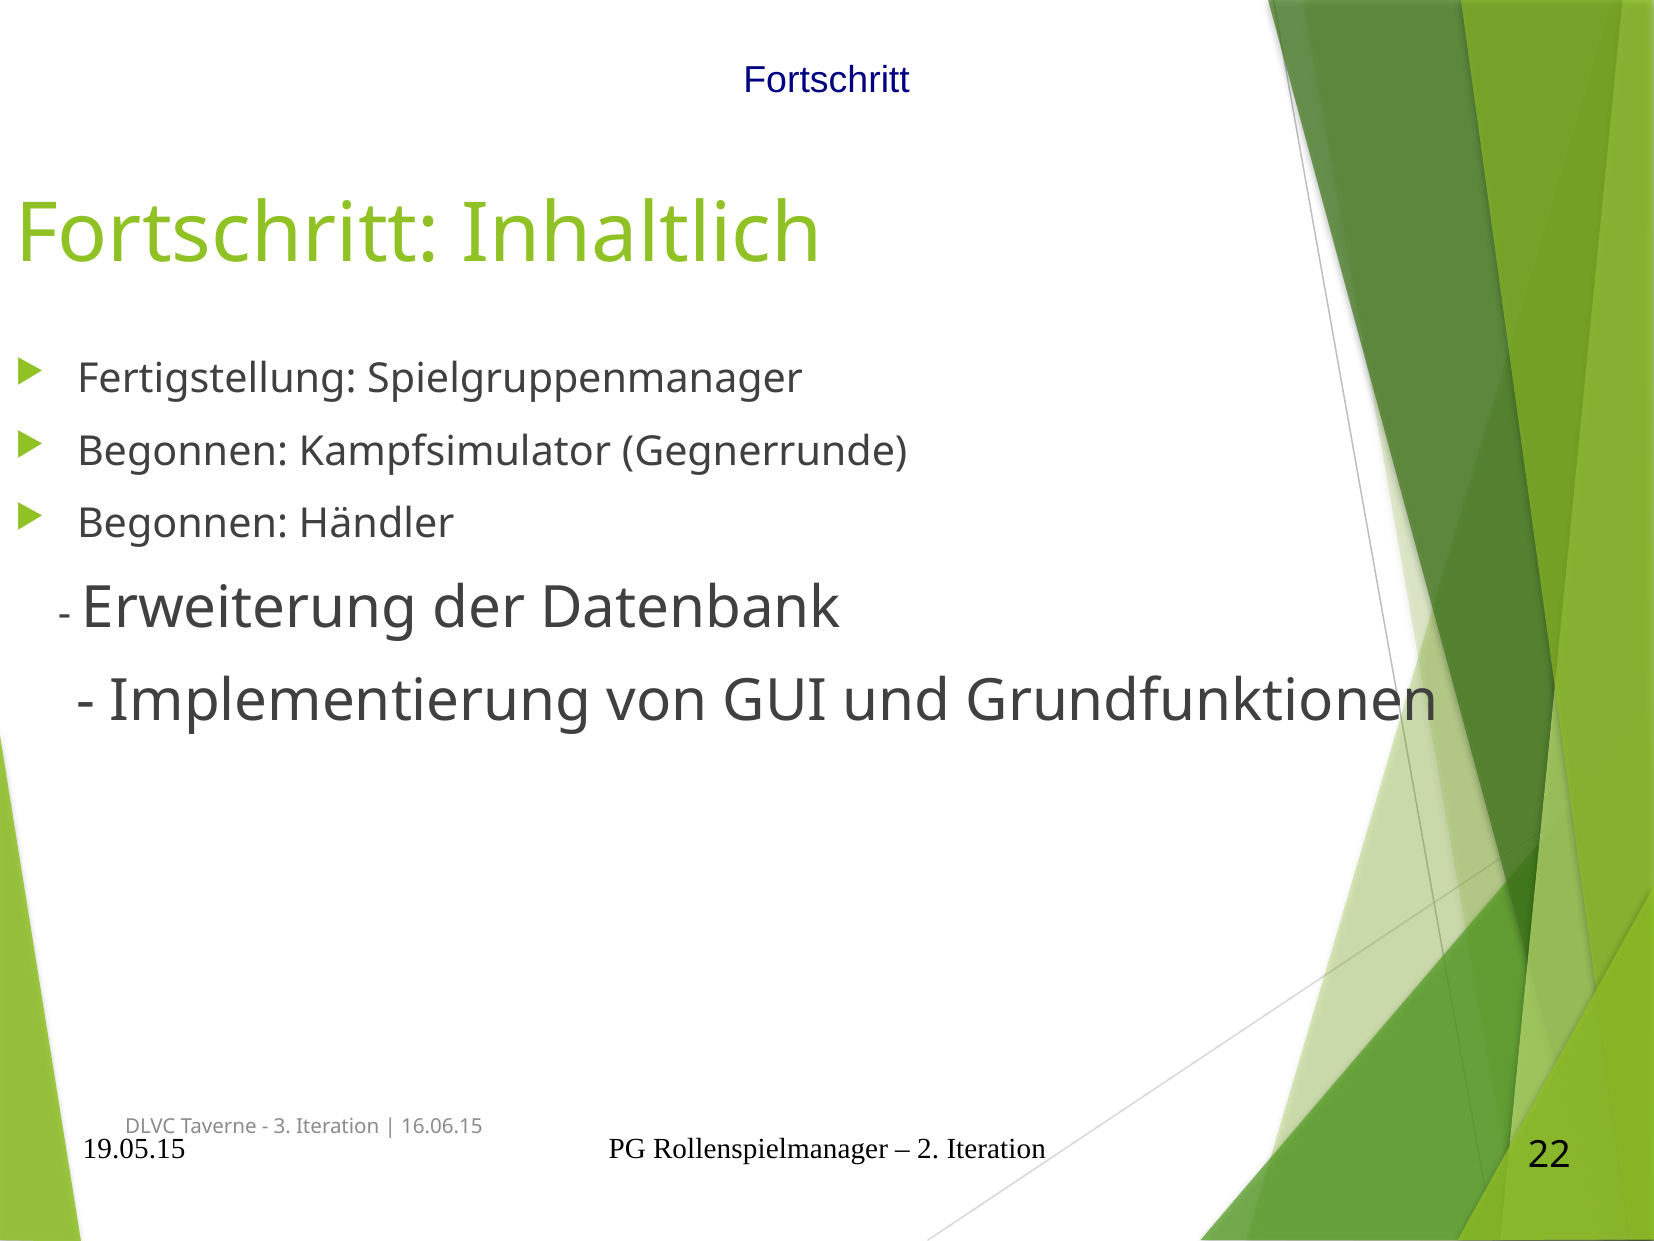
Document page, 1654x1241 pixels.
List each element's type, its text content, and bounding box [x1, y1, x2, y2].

title Fortschritt: Inhaltlich [0, 171, 1489, 394]
text_box 19.05.15 [82, 1129, 468, 1216]
list Fertigstellung: Spielgruppenmanager Begonnen: Kampfsimulator (Gegnerrunde) Begonnen: Händler - Erweiterung der Datenbank - Implementierung von GUI und Grundfunktionen [0, 343, 1455, 1063]
text_box 22 [1185, 1129, 1571, 1216]
text_box Fortschritt [728, 47, 925, 107]
footer DLVC Taverne - 3. Iteration | 16.06.15 [110, 1092, 947, 1159]
text_box PG Rollenspielmanager – 2. Iteration [565, 1129, 1090, 1216]
